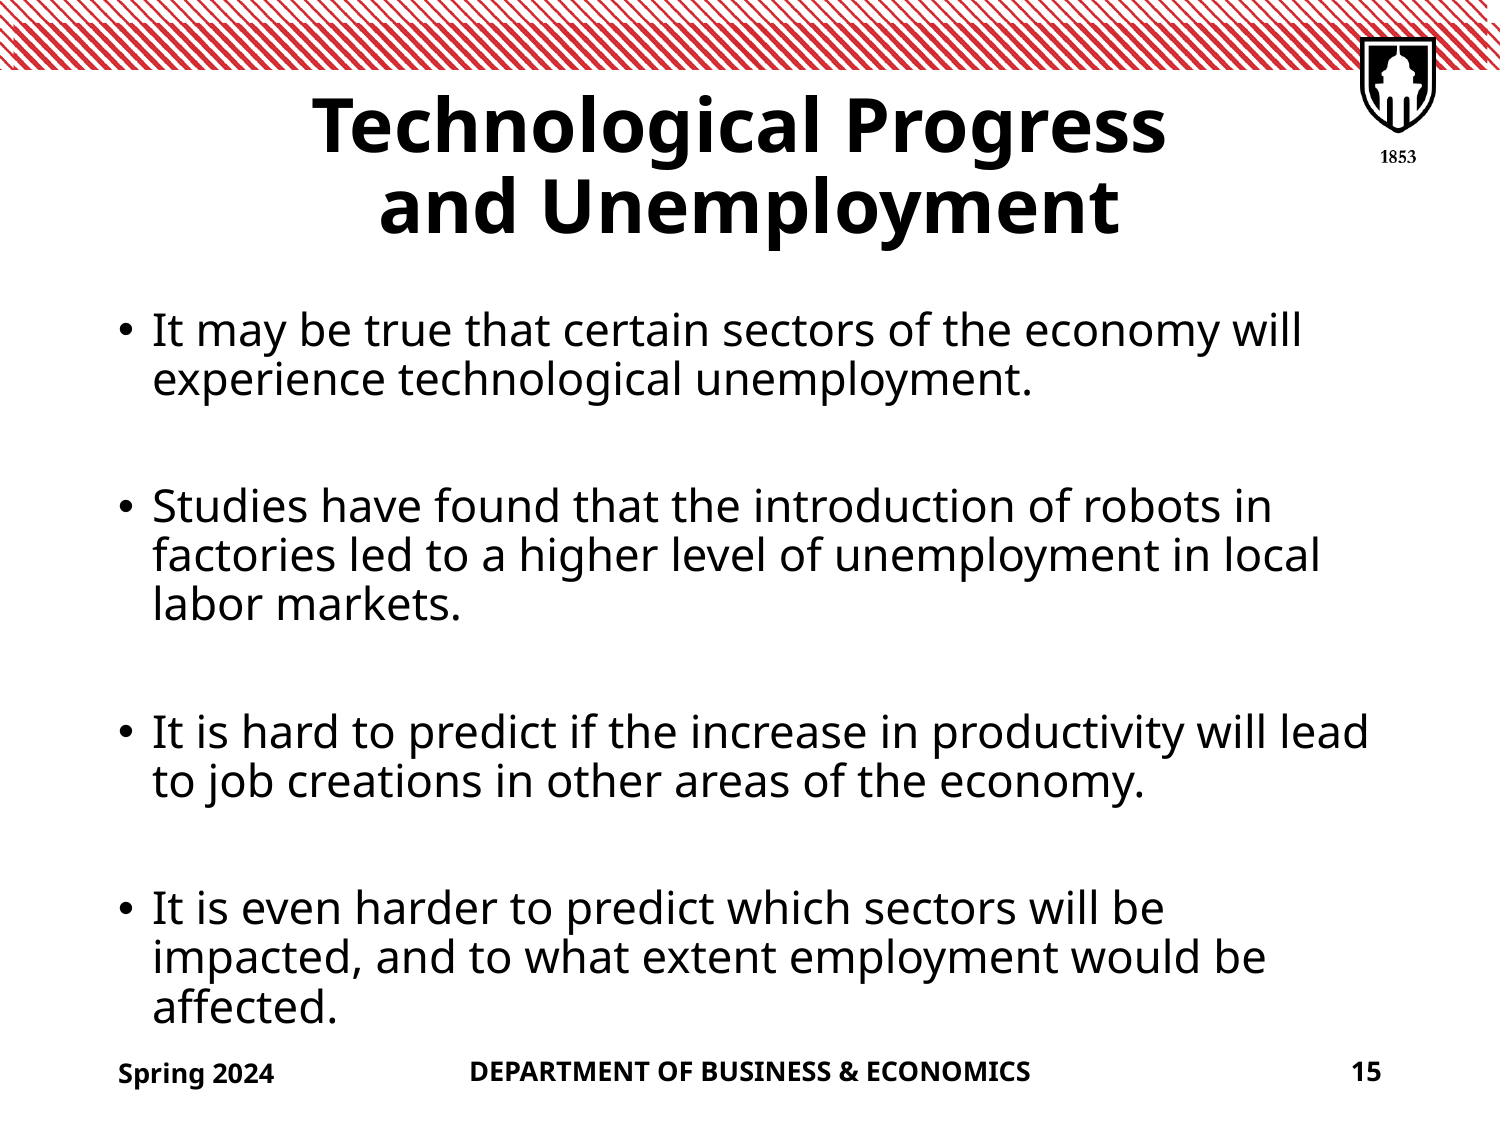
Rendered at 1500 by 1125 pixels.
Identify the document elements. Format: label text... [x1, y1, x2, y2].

picture [0, 0, 1500, 163]
list It may be true that certain sectors of the economy will experience technological unemployment. Studies have found that the introduction of robots in factories led to a higher level of unemployment in local labor markets. It is hard to predict if the increase in productivity will lead to job creations in other areas of the economy. It is even harder to predict which sectors will be impacted, and to what extent employment would be affected. [103, 299, 1397, 1043]
title Technological Progress and Unemployment [103, 59, 1397, 278]
slide_number Spring 2024 [103, 1043, 277, 1103]
slide_number 15 [1059, 1043, 1397, 1103]
footer DEPARTMENT OF BUSINESS & ECONOMICS [277, 1043, 1059, 1103]
